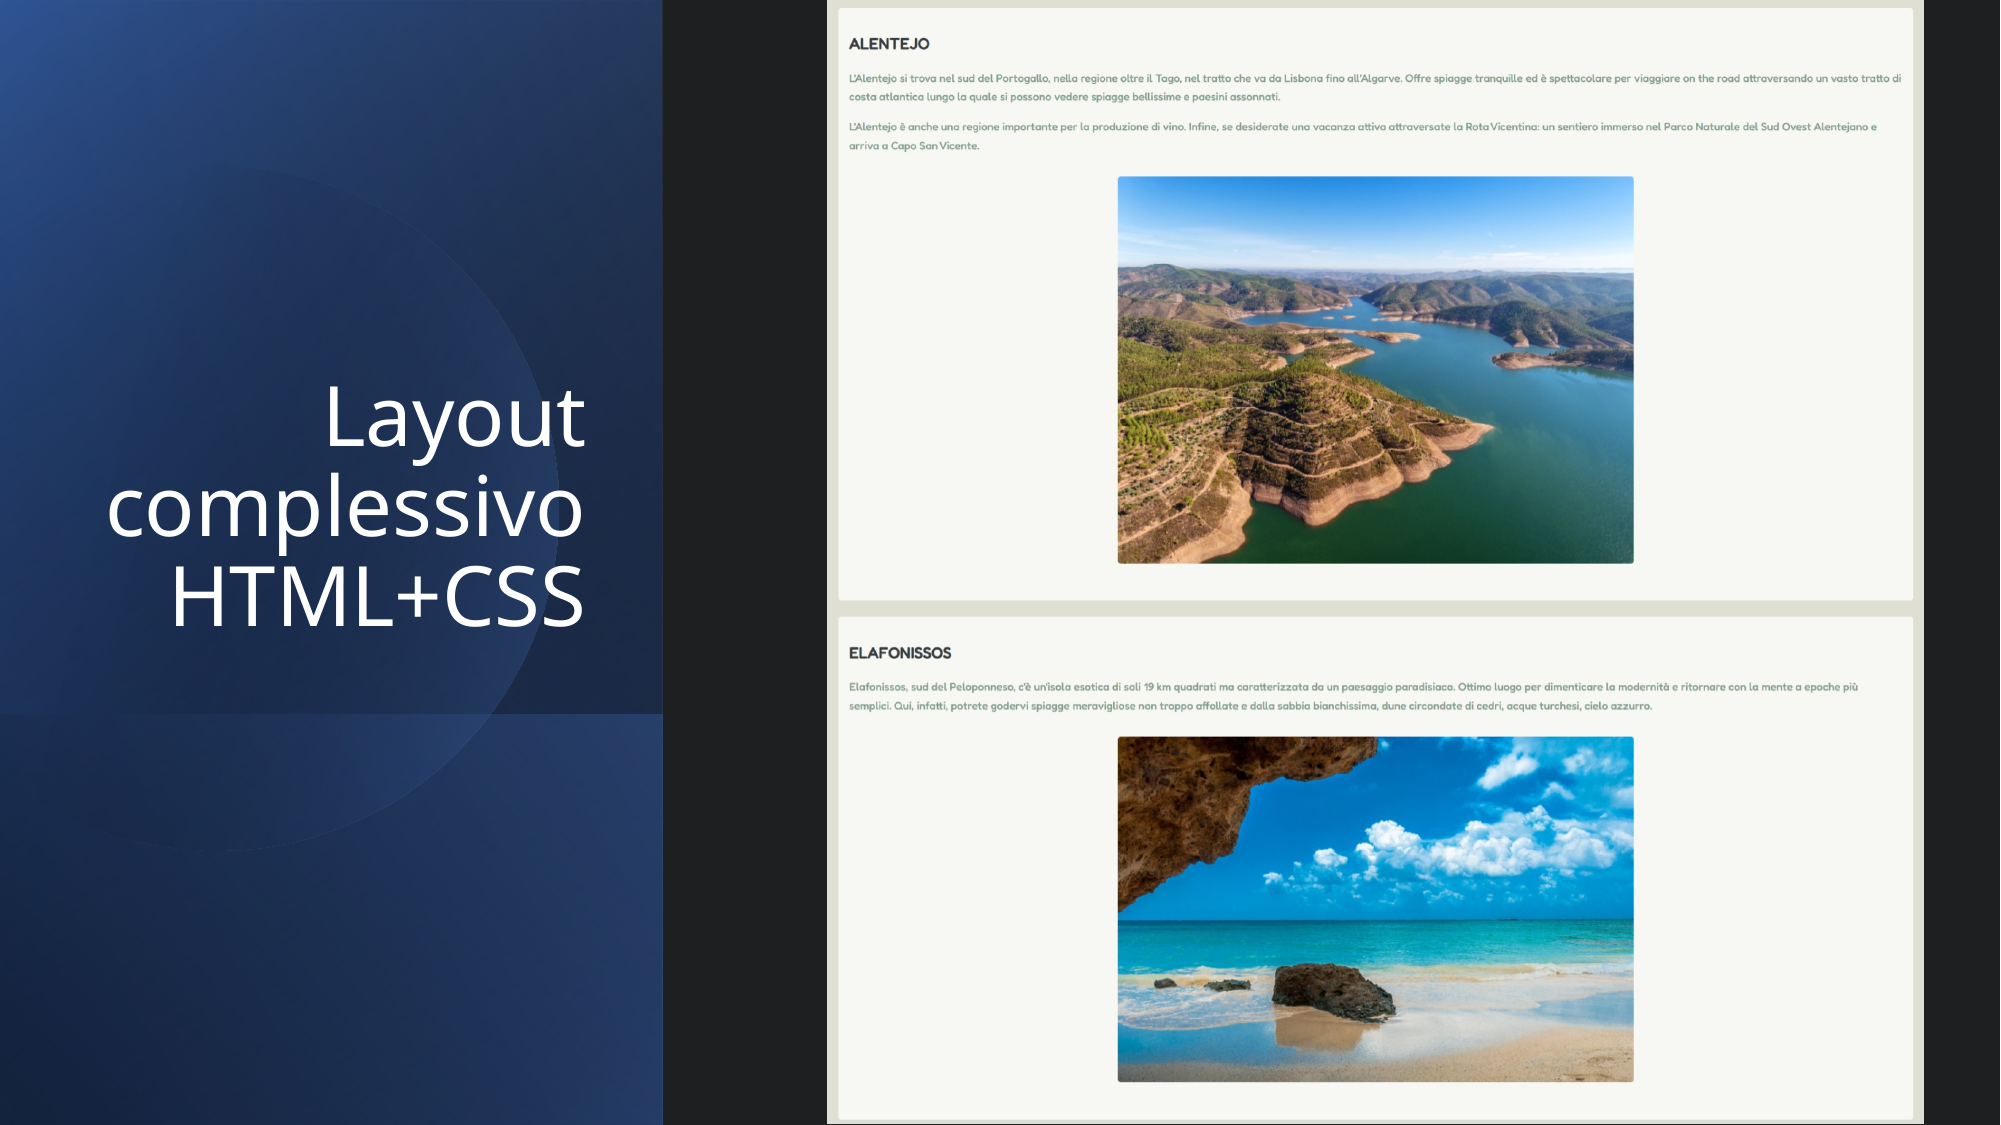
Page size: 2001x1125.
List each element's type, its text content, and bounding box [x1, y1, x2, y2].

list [826, 0, 1924, 1124]
title Layout complessivo HTML+CSS [76, 96, 602, 652]
text_box [663, 0, 2000, 1125]
text_box [0, 0, 663, 1124]
